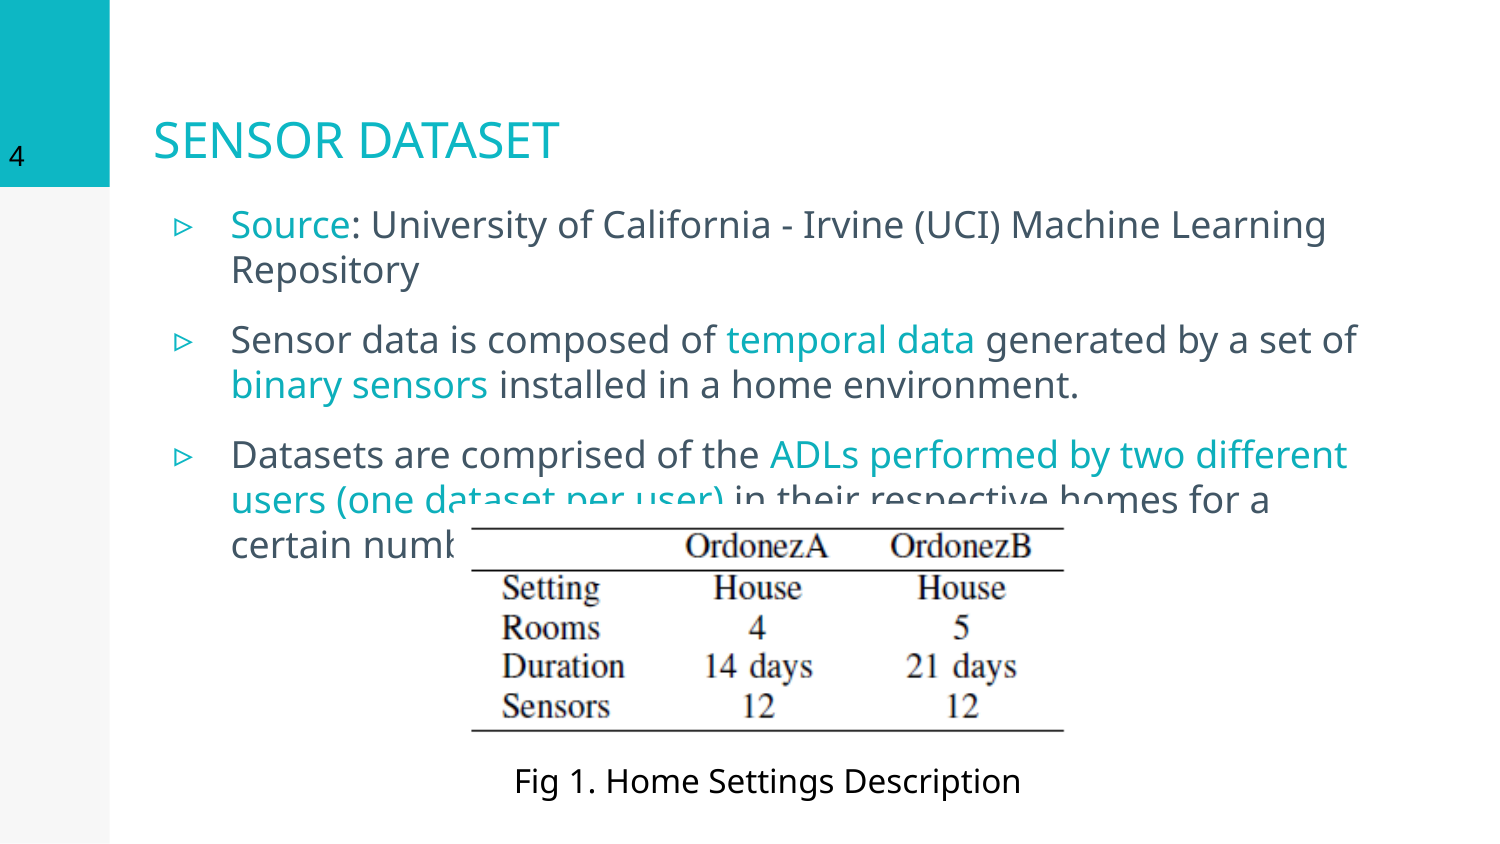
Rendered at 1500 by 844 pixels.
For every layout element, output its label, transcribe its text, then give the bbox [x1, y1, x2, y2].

slide_number 4 [0, 0, 104, 187]
list Source: University of California - Irvine (UCI) Machine Learning Repository Sensor data is composed of temporal data generated by a set of binary sensors installed in a home environment. Datasets are comprised of the ADLs performed by two different users (one dataset per user) in their respective homes for a certain number of days [159, 185, 1412, 328]
picture [453, 504, 1117, 781]
text_box Fig 1. Home Settings Description [498, 789, 1038, 808]
title SENSOR DATASET [138, 0, 1022, 184]
